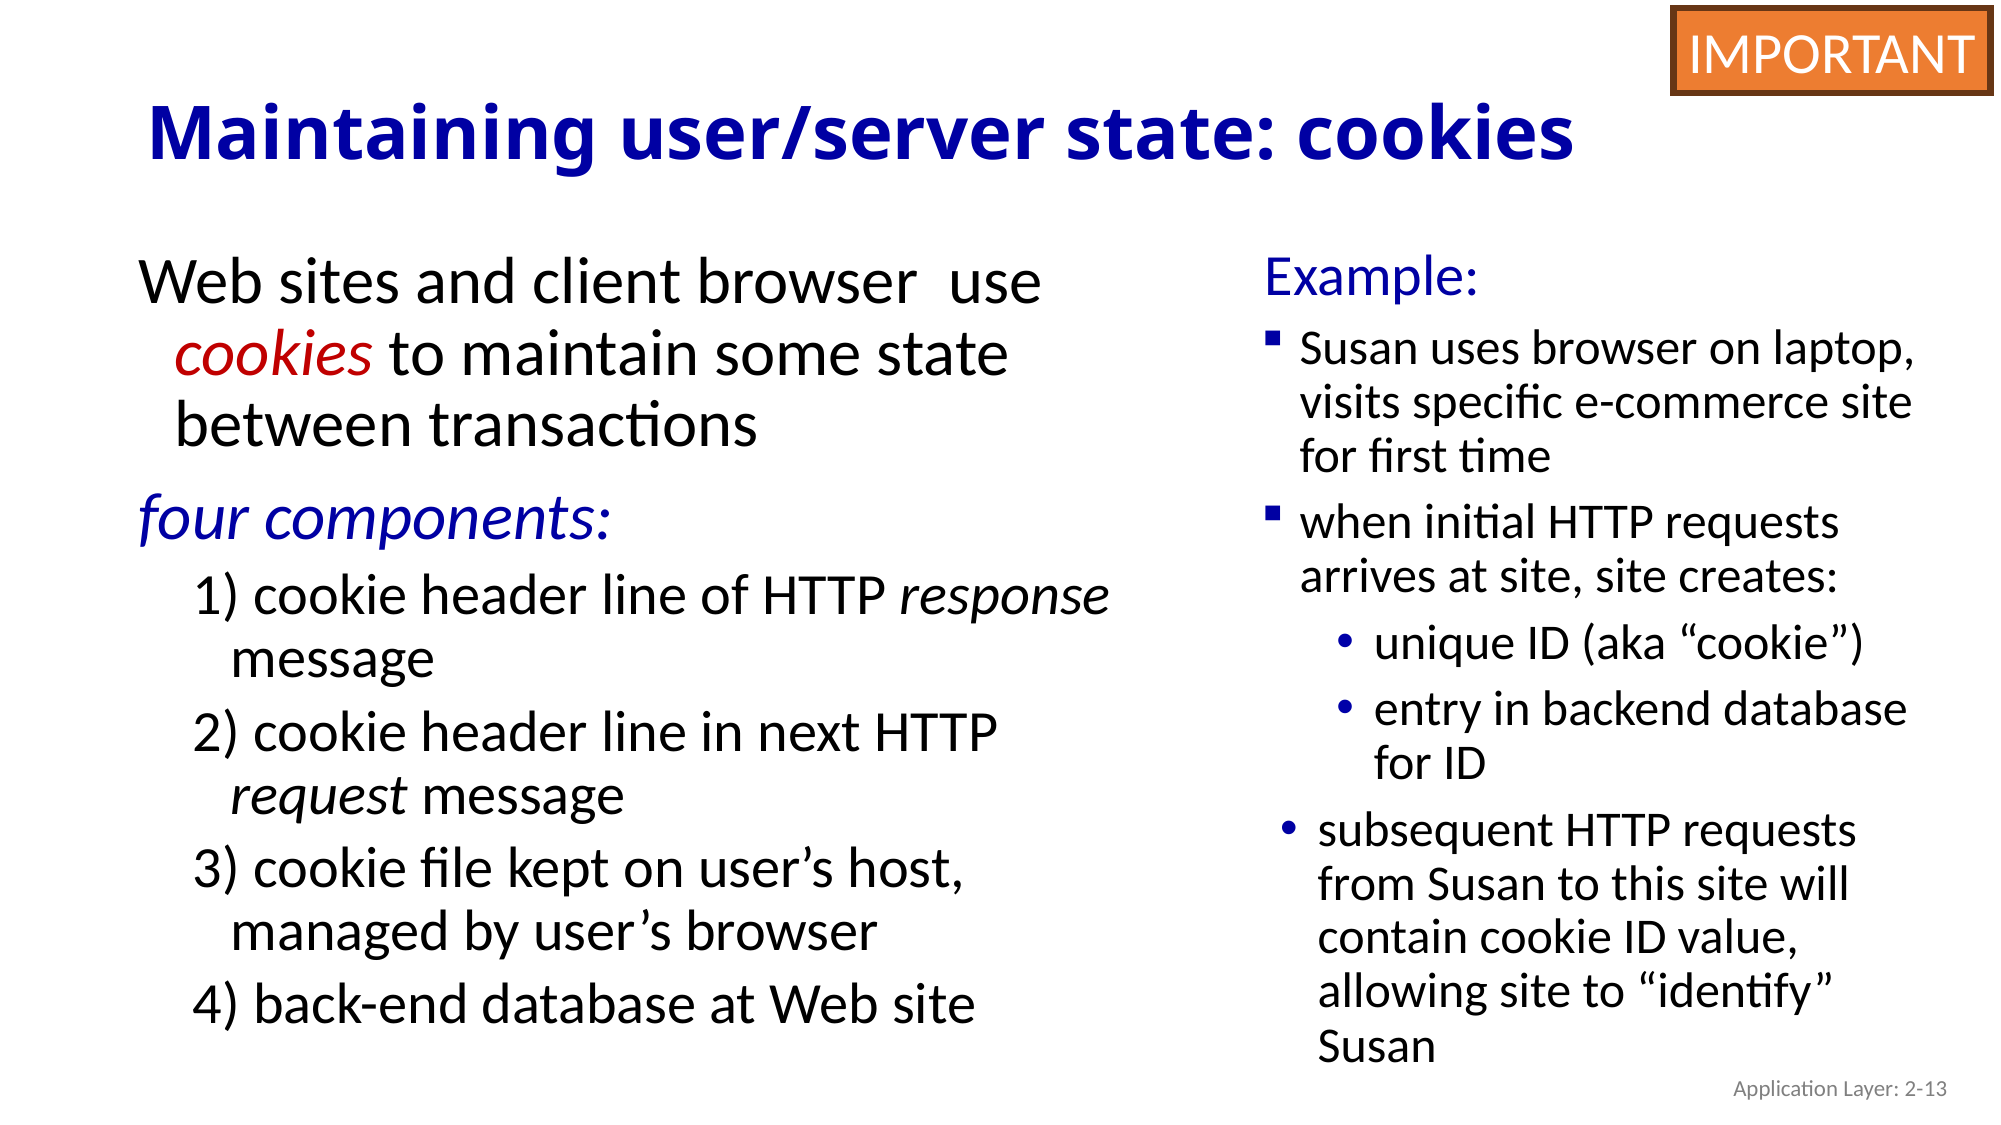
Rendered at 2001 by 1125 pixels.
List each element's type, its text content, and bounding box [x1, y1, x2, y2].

title Maintaining user/server state: cookies [131, 62, 1856, 209]
slide_number Application Layer: 2-13 [1512, 1056, 1963, 1117]
text_box IMPORTANT [1672, 7, 1992, 94]
text_box Web sites and client browser use cookies to maintain some state between transactions four components: 1) cookie header line of HTTP response message 2) cookie header line in next HTTP request message 3) cookie file kept on user’s host, managed by user’s browser 4) back-end database at Web site [102, 238, 1142, 1040]
text_box Example: Susan uses browser on laptop, visits specific e-commerce site for first time when initial HTTP requests arrives at site, site creates: unique ID (aka “cookie”) entry in backend database for ID subsequent HTTP requests from Susan to this site will contain cookie ID value, allowing site to “identify” Susan [1246, 238, 1963, 1063]
